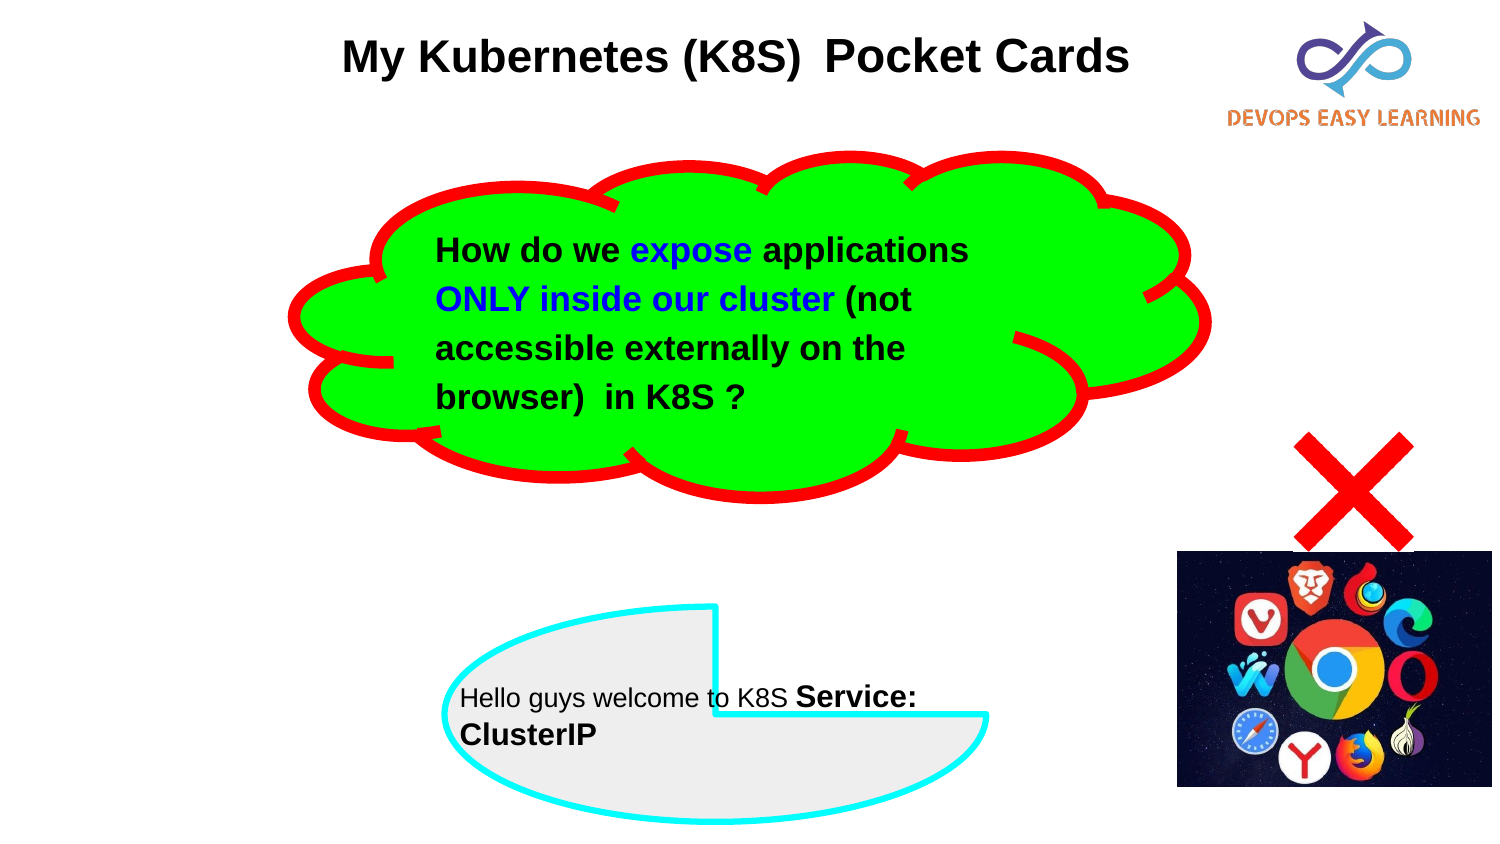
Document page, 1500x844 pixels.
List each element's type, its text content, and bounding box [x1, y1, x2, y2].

text_box Hello guys welcome to K8S Service: ClusterIP [444, 606, 987, 822]
picture [1216, 9, 1492, 148]
text_box My Kubernetes (K8S) Pocket Cards [7, 9, 1214, 138]
picture [1177, 431, 1492, 787]
text_box How do we expose applications ONLY inside our cluster (not accessible externally on the browser) in K8S ? [293, 156, 1206, 498]
